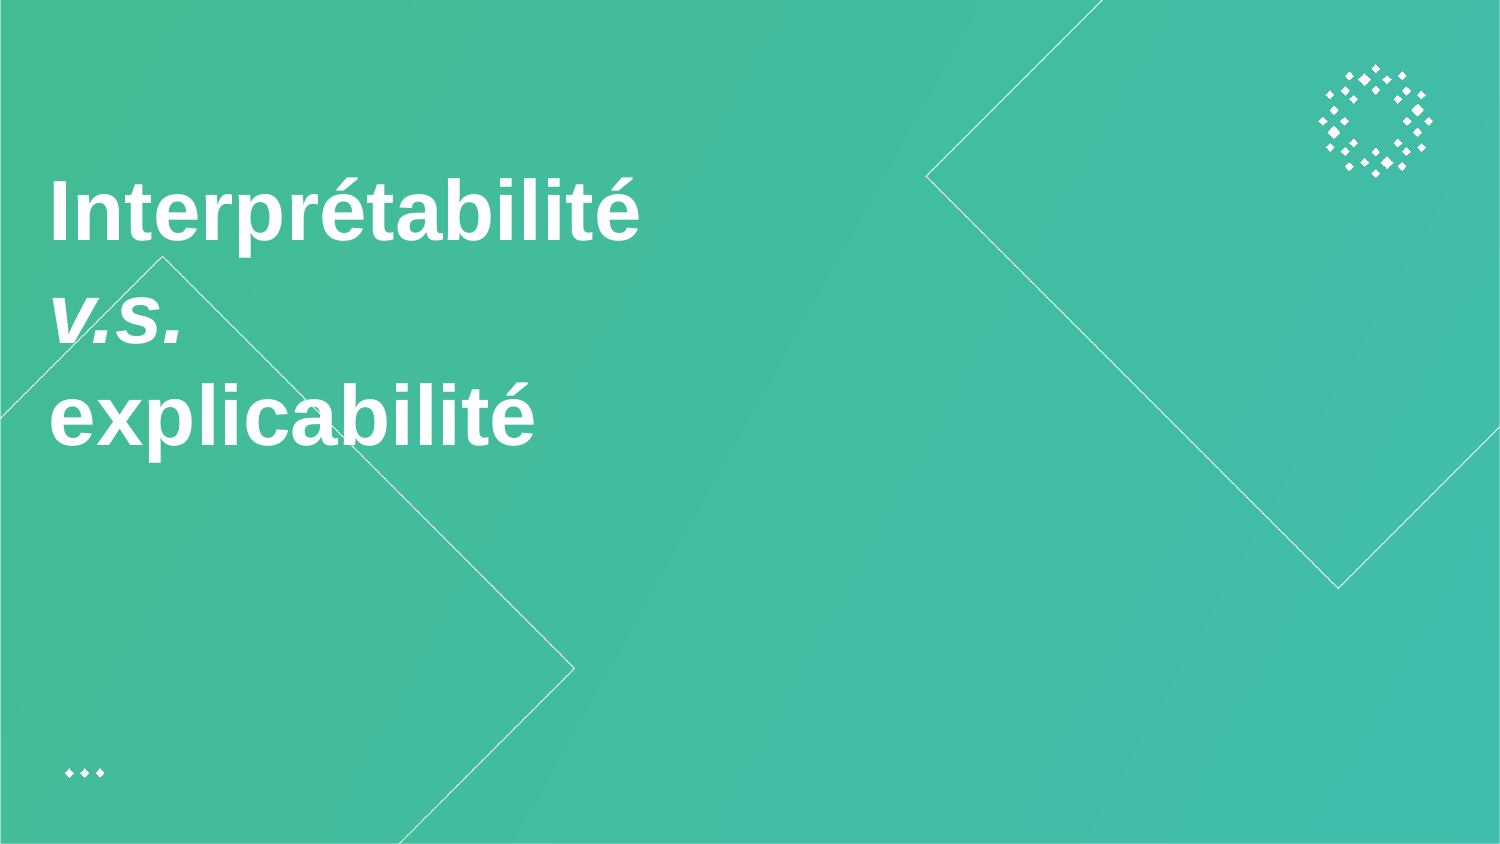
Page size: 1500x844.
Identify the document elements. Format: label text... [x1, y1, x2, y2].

picture [0, 0, 1500, 844]
list Interprétabilité v.s. explicabilité [48, 158, 685, 460]
